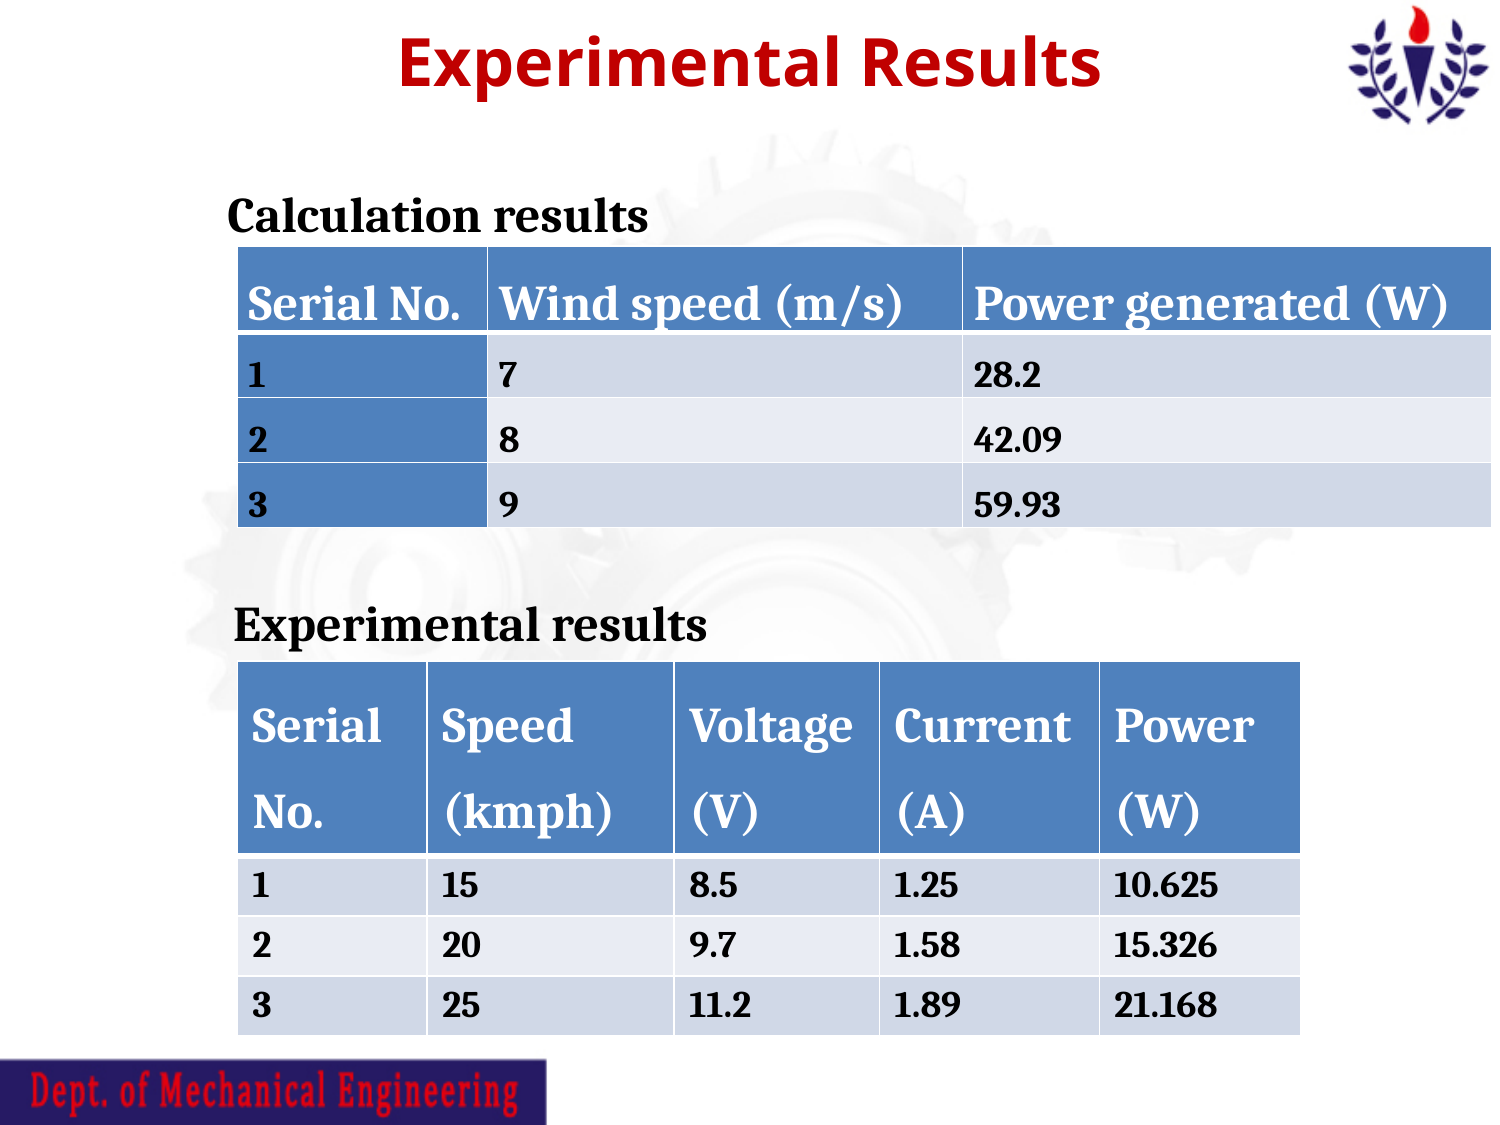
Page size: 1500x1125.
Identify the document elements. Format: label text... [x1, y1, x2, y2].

table_cell 15 [428, 859, 673, 915]
text_box Calculation results [212, 130, 700, 251]
table_cell 28.2 [963, 335, 1491, 397]
table_cell 21.168 [1100, 977, 1300, 1035]
table_cell 9 [488, 463, 962, 527]
text_box Experimental results [218, 584, 724, 660]
table_header Serial No. [238, 662, 426, 853]
table_cell 1 [238, 335, 487, 397]
picture [0, 0, 1500, 12]
table_header Serial No. [238, 251, 487, 330]
table_cell 10.625 [1100, 859, 1300, 915]
table_cell 9.7 [675, 917, 879, 975]
table_cell 1 [238, 859, 426, 915]
table_cell 8 [488, 398, 962, 462]
table_cell 2 [238, 398, 487, 462]
table_cell 25 [428, 977, 673, 1035]
table_cell 8.5 [675, 859, 879, 915]
table_cell 7 [488, 335, 962, 397]
picture [0, 108, 1500, 1125]
table_cell 15.326 [1100, 917, 1300, 975]
text_box Experimental Results [0, 12, 1500, 108]
table_cell 11.2 [675, 977, 879, 1035]
table_header Power (W) [1100, 662, 1300, 853]
table_cell 42.09 [963, 398, 1491, 462]
table_cell 1.89 [880, 977, 1099, 1035]
table_cell 59.93 [963, 463, 1491, 527]
table_header Speed (kmph) [428, 662, 673, 853]
table_cell 1.58 [880, 917, 1099, 975]
table_cell 20 [428, 917, 673, 975]
table_cell 1.25 [880, 859, 1099, 915]
table_cell 3 [238, 463, 487, 527]
table_cell 2 [238, 917, 426, 975]
table_header Wind speed (m/s) [488, 247, 962, 330]
table_header Power generated (W) [963, 247, 1491, 330]
table_cell 3 [238, 977, 426, 1035]
table_header Voltage (V) [675, 662, 879, 853]
table_header Current (A) [880, 662, 1099, 853]
